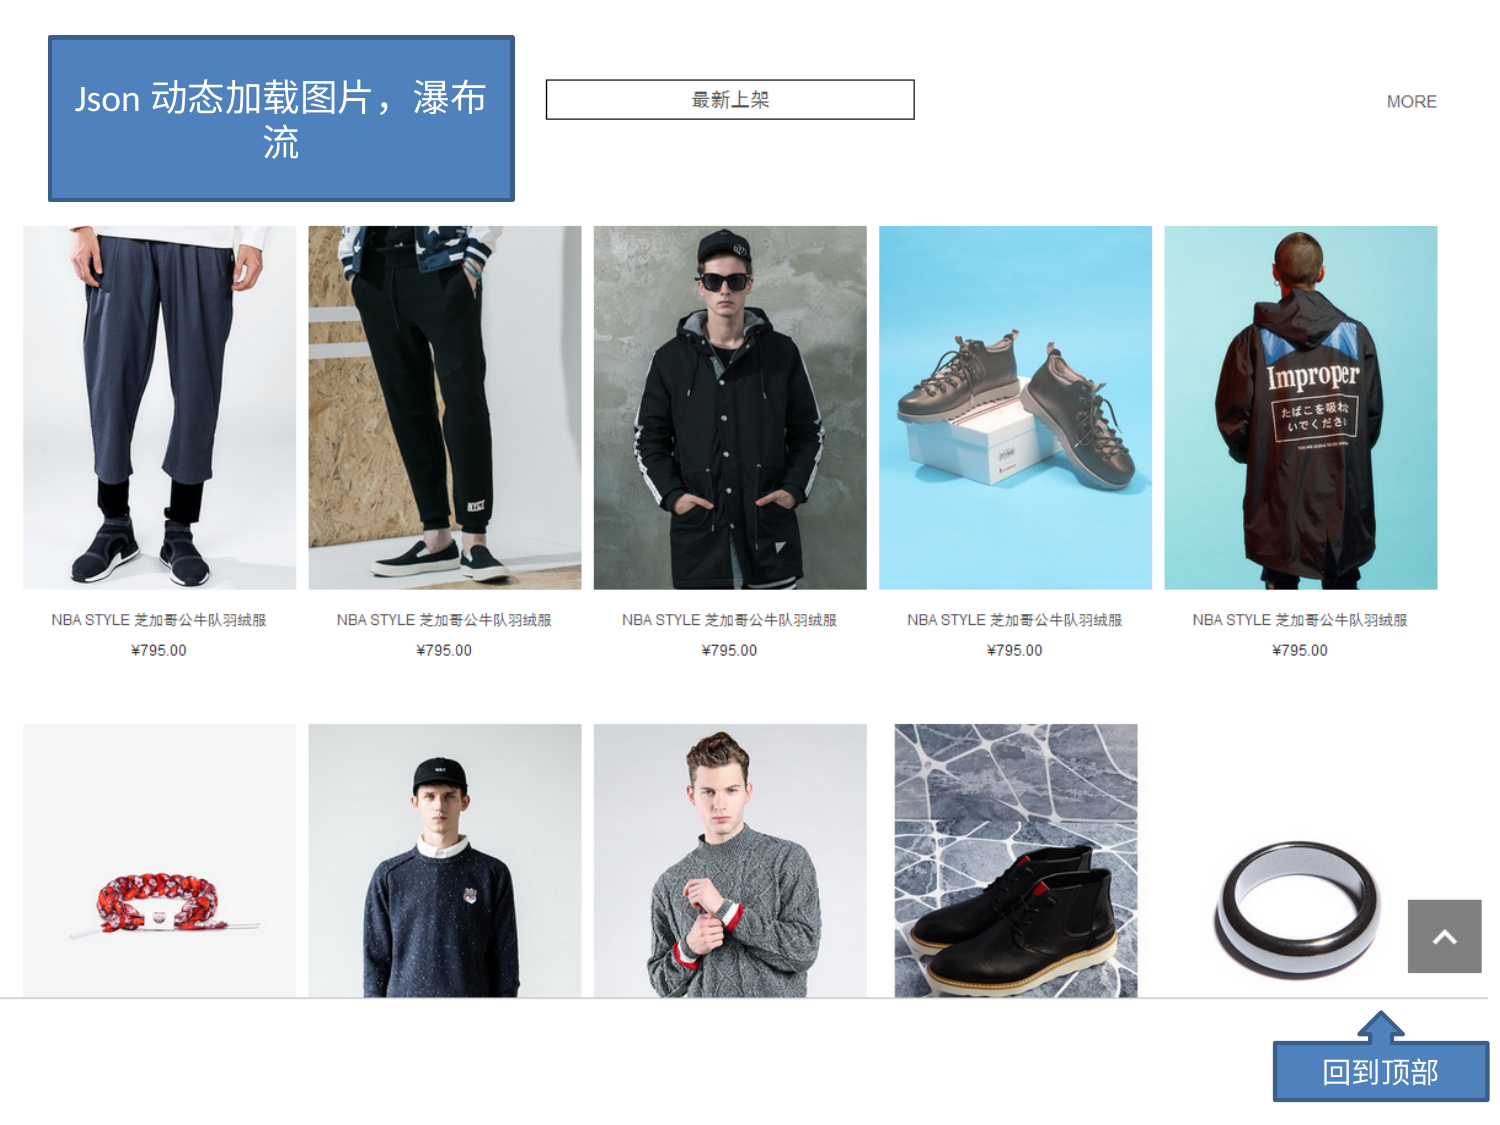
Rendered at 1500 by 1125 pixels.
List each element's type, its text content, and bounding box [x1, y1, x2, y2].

picture [0, 0, 1488, 1000]
text_box 回到顶部 [1272, 1010, 1490, 1103]
